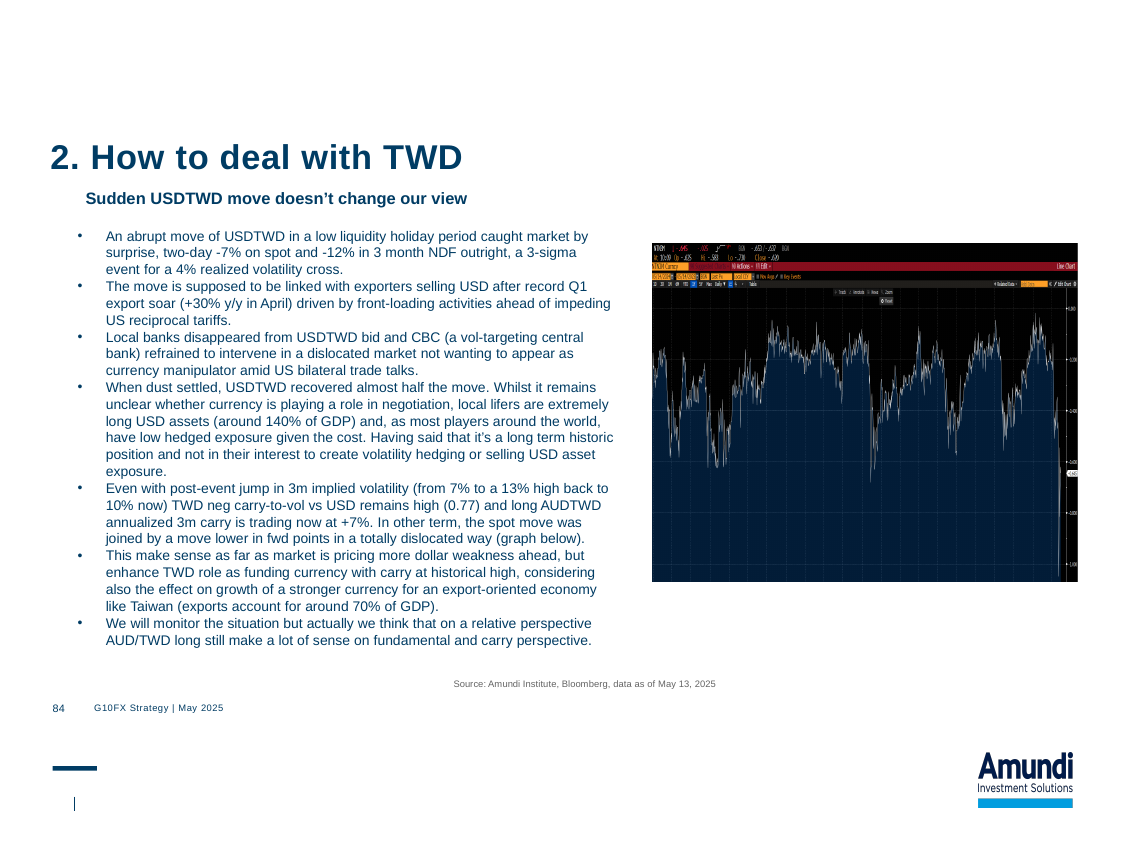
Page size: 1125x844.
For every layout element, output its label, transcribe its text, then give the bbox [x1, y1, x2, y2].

picture [978, 752, 1073, 798]
slide_number 84 [52, 701, 75, 719]
text_box Sudden USDTWD move doesn’t change our view [70, 181, 1034, 215]
title 2. How to deal with TWD [50, 140, 1034, 181]
footer G10FX Strategy | May 2025 [93, 701, 575, 719]
text_box Source: Amundi Institute, Bloomberg, data as of May 13, 2025 [453, 677, 787, 699]
picture [652, 243, 1078, 582]
text_box An abrupt move of USDTWD in a low liquidity holiday period caught market by surprise, two-day -7% on spot and -12% in 3 month NDF outright, a 3-sigma event for a 4% realized volatility cross. The move is supposed to be linked with exporters selling USD after record Q1 export soar (+30% y/y in April) driven by front-loading activities ahead of impeding US reciprocal tariffs. Local banks disappeared from USDTWD bid and CBC (a vol-targeting central bank) refrained to intervene in a dislocated market not wanting to appear as currency manipulator amid US bilateral trade talks. When dust settled, USDTWD recovered almost half the move. Whilst it remains unclear whether currency is playing a role in negotiation, local lifers are extremely long USD assets (around 140% of GDP) and, as most players around the world, have low hedged exposure given the cost. Having said that it’s a long term historic position and not in their interest to create volatility hedging or selling USD asset exposure. Even with post-event jump in 3m implied volatility (from 7% to a 13% high back to 10% now) TWD neg carry-to-vol vs USD remains high (0.77) and long AUDTWD annualized 3m carry is trading now at +7%. In other term, the spot move was joined by a move lower in fwd points in a totally dislocated way (graph below). This make sense as far as market is pricing more dollar weakness ahead, but enhance TWD role as funding currency with carry at historical high, considering also the effect on growth of a stronger currency for an export-oriented economy like Taiwan (exports account for around 70% of GDP). We will monitor the situation but actually we think that on a relative perspective AUD/TWD long still make a lot of sense on fundamental and carry perspective. [62, 219, 631, 656]
